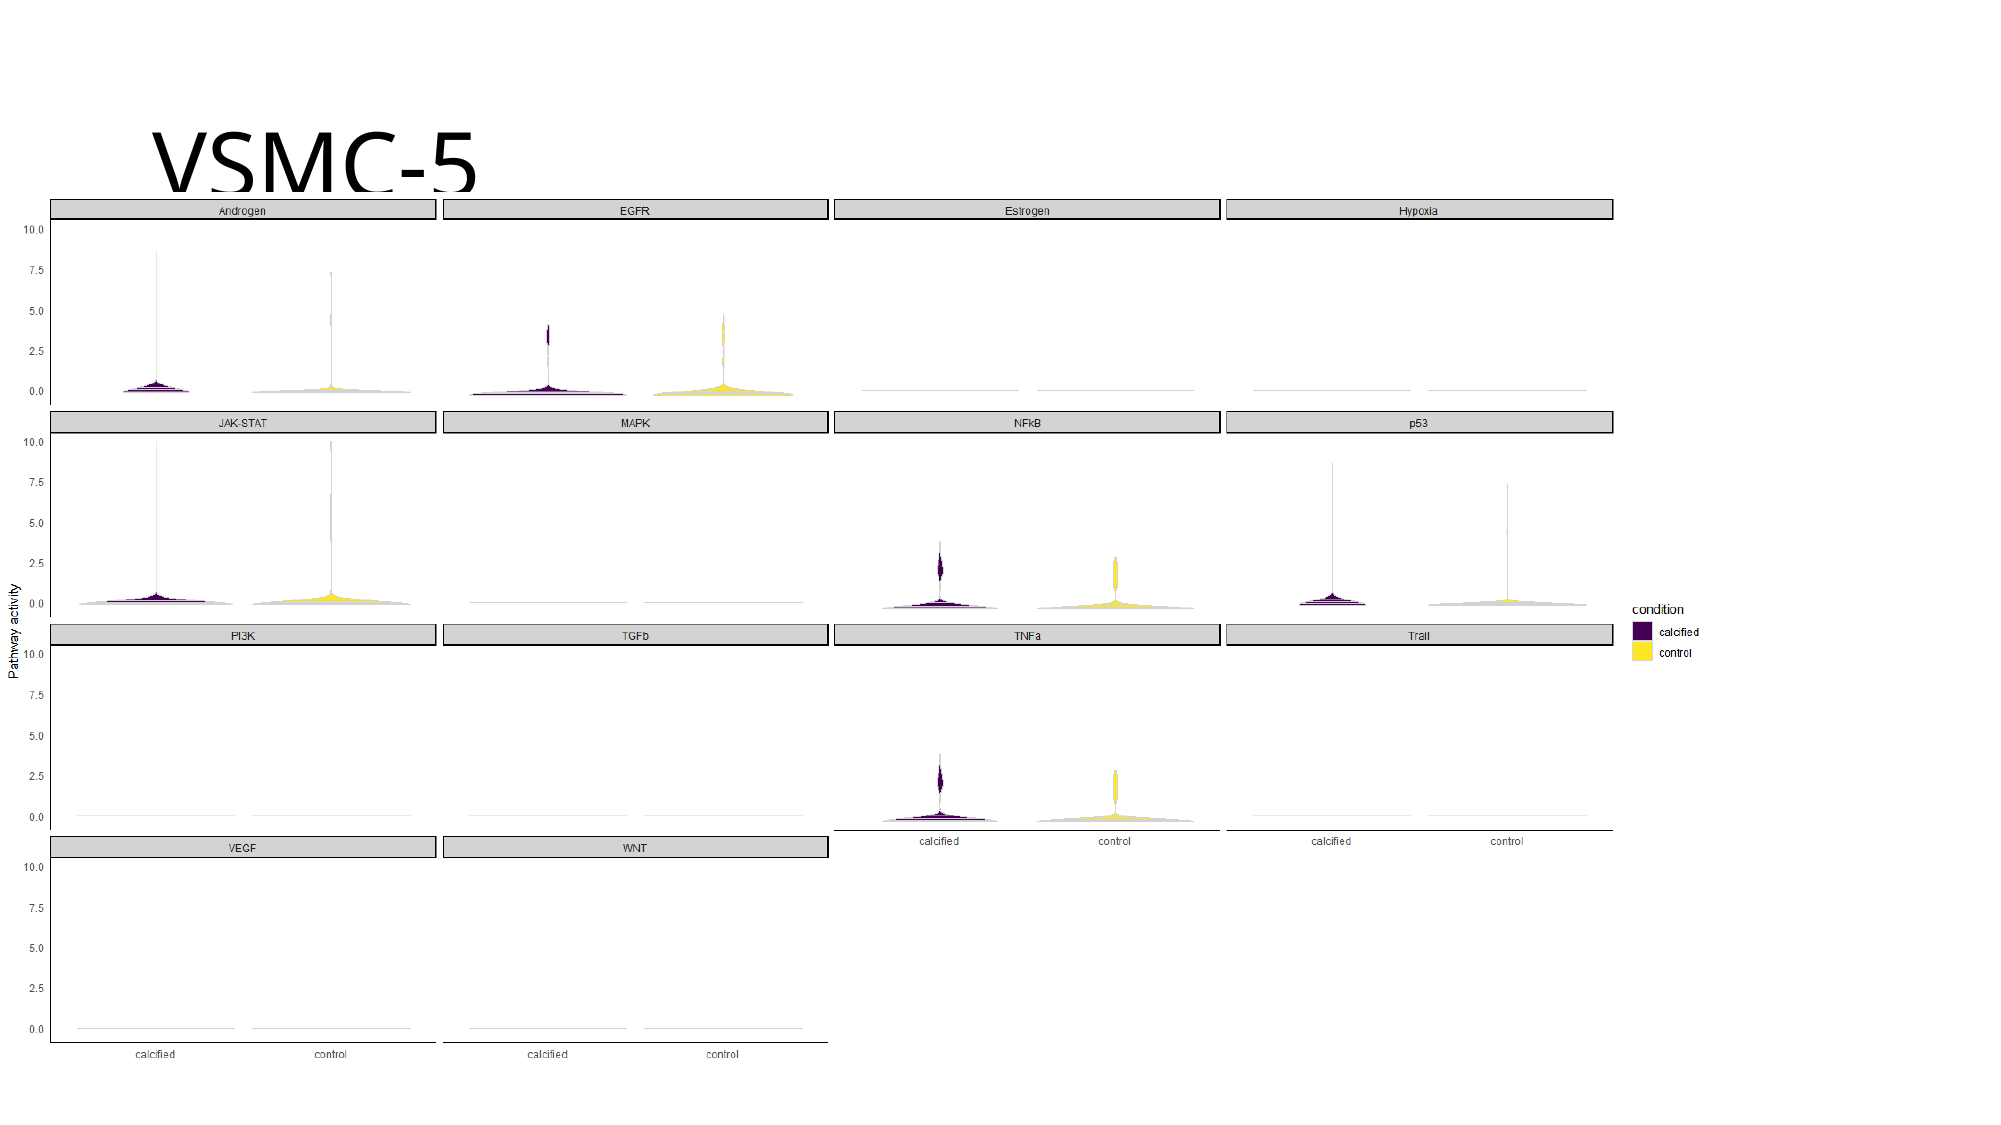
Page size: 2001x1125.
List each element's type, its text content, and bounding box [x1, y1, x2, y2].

title VSMC-5 [137, 59, 1863, 278]
picture [0, 192, 1712, 1082]
